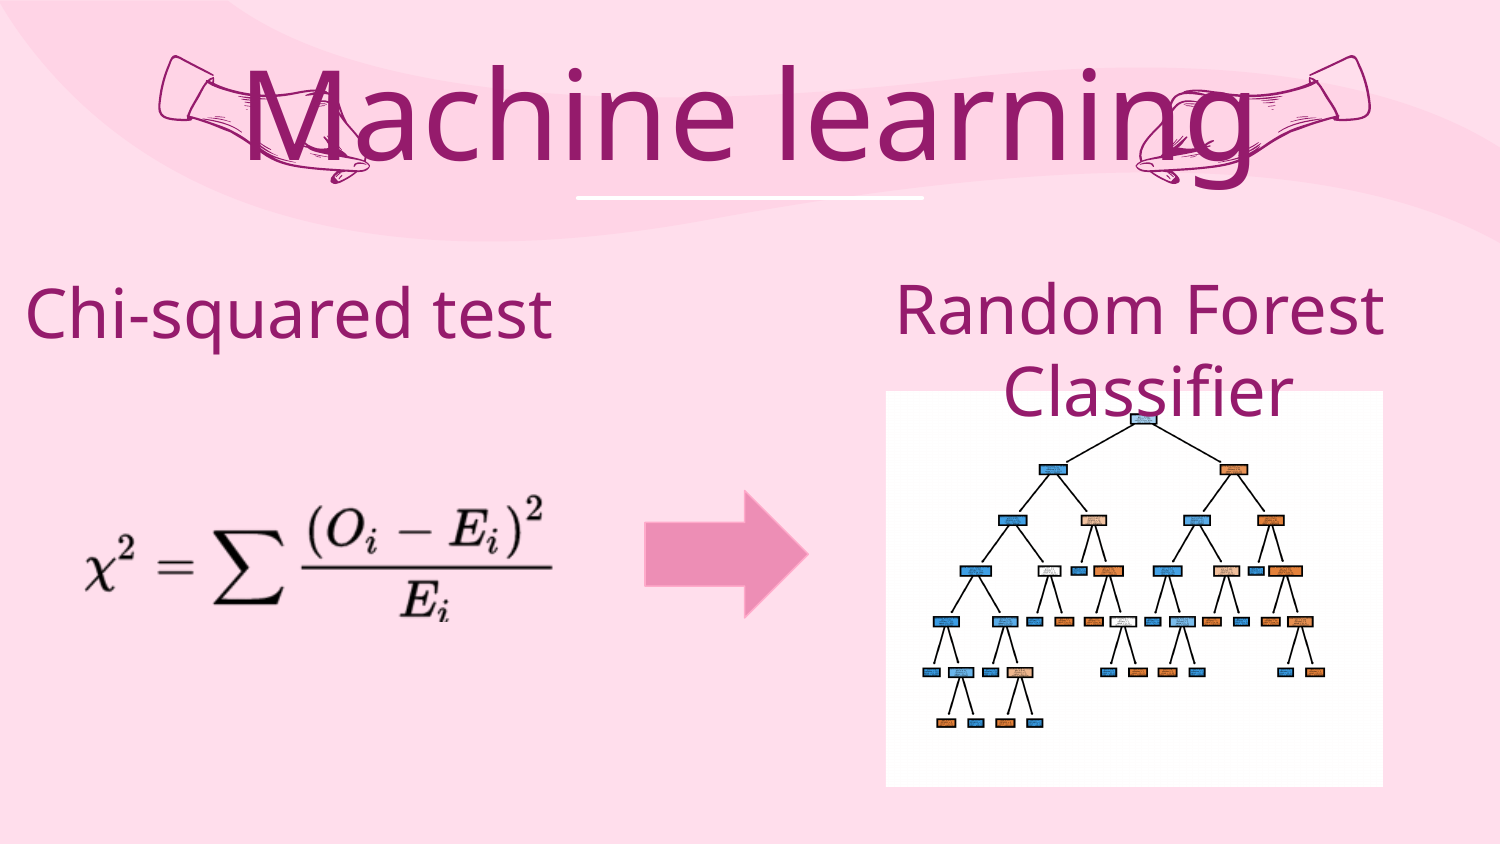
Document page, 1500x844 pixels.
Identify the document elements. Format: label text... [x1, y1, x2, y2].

picture [79, 486, 554, 622]
picture [885, 390, 1384, 787]
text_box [1134, 54, 1373, 185]
title Machine learning [59, 80, 1441, 201]
text_box Random Forest Classifier [774, 250, 1500, 446]
text_box [645, 490, 809, 618]
text_box Chi-squared test [0, 254, 664, 368]
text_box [157, 54, 372, 185]
